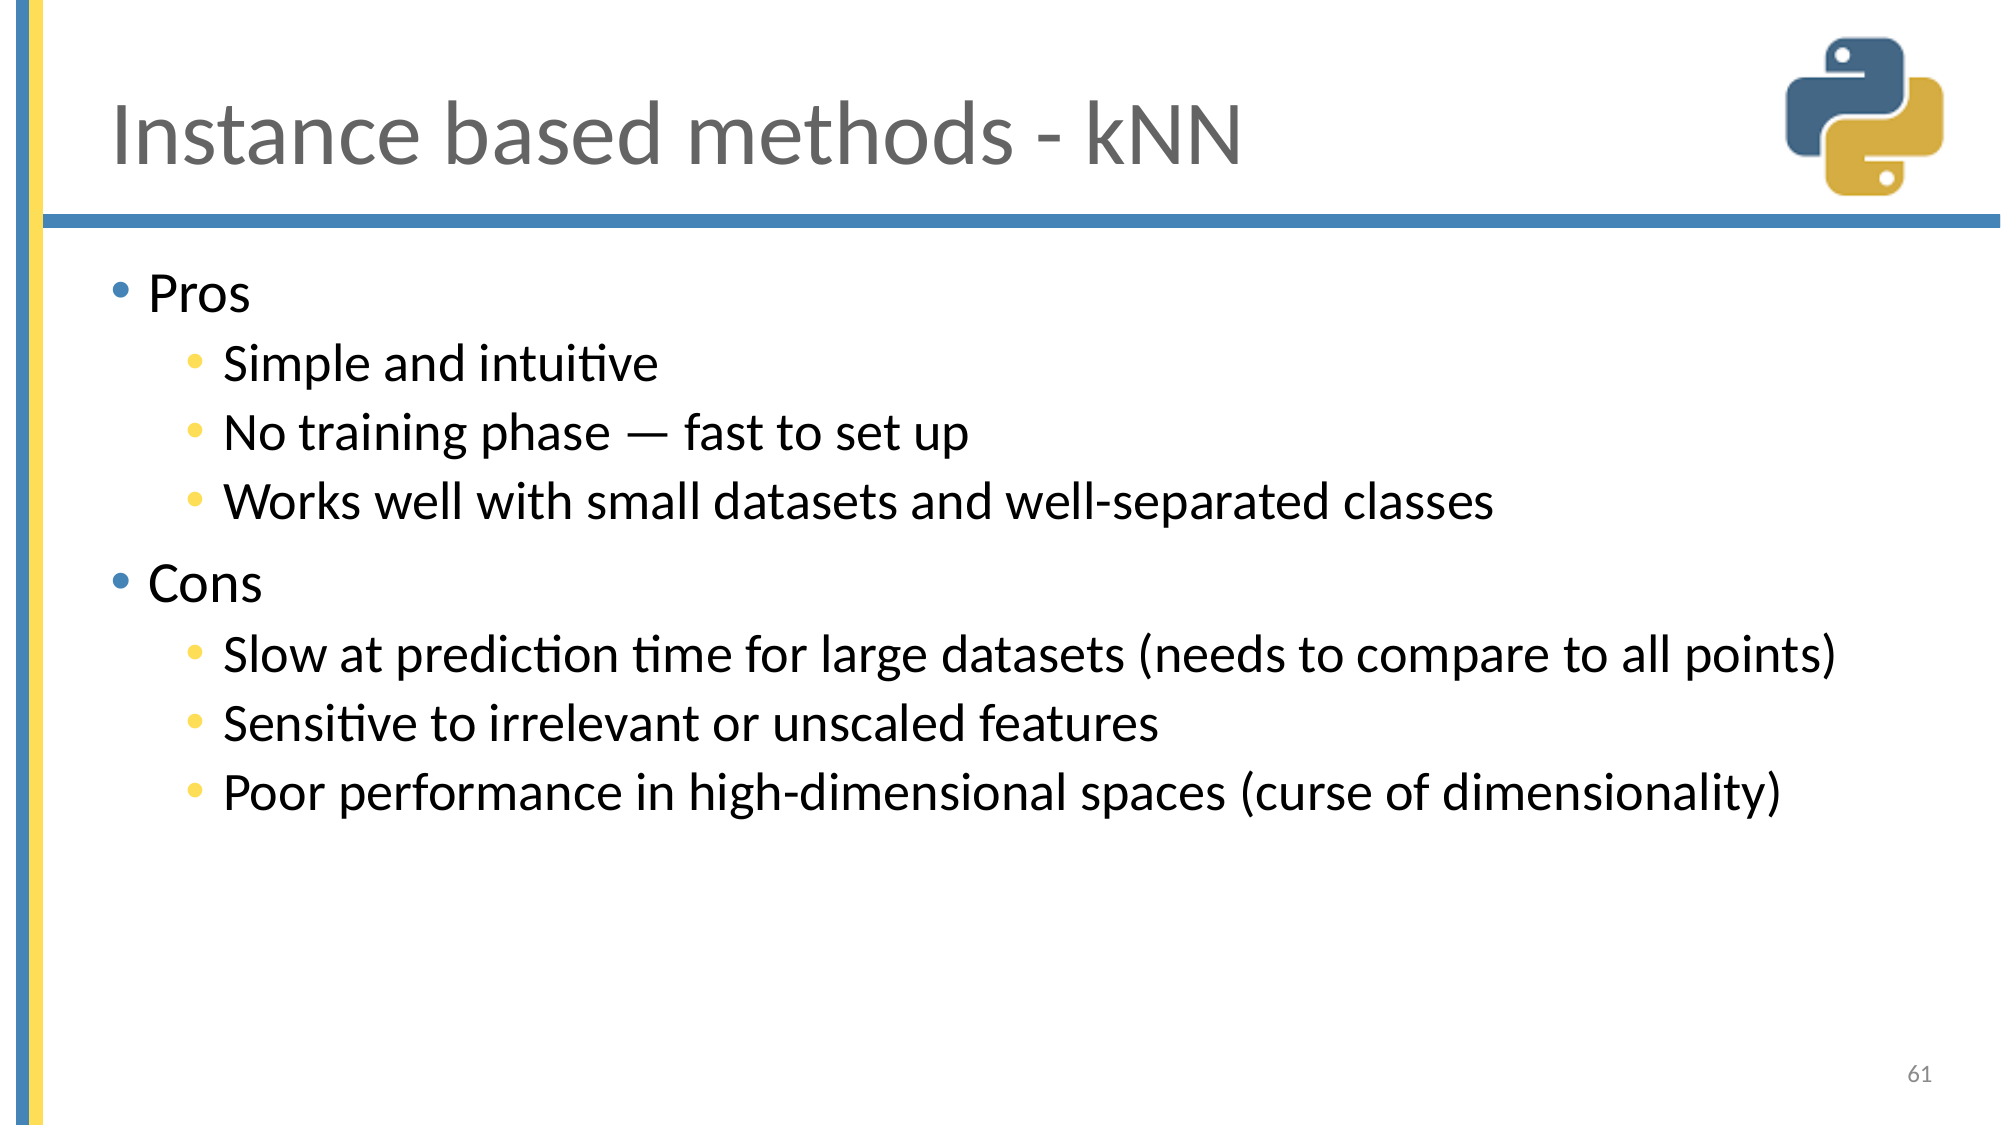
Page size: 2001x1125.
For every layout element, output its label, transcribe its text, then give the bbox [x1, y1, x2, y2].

title Instance based methods - kNN [95, 59, 1863, 211]
list Pros Simple and intuitive No training phase — fast to set up Works well with small datasets and well-separated classes Cons Slow at prediction time for large datasets (needs to compare to all points) Sensitive to irrelevant or unscaled features Poor performance in high-dimensional spaces (curse of dimensionality) [95, 254, 1948, 1014]
picture [1747, 18, 1987, 205]
slide_number 61 [1497, 1042, 1948, 1103]
